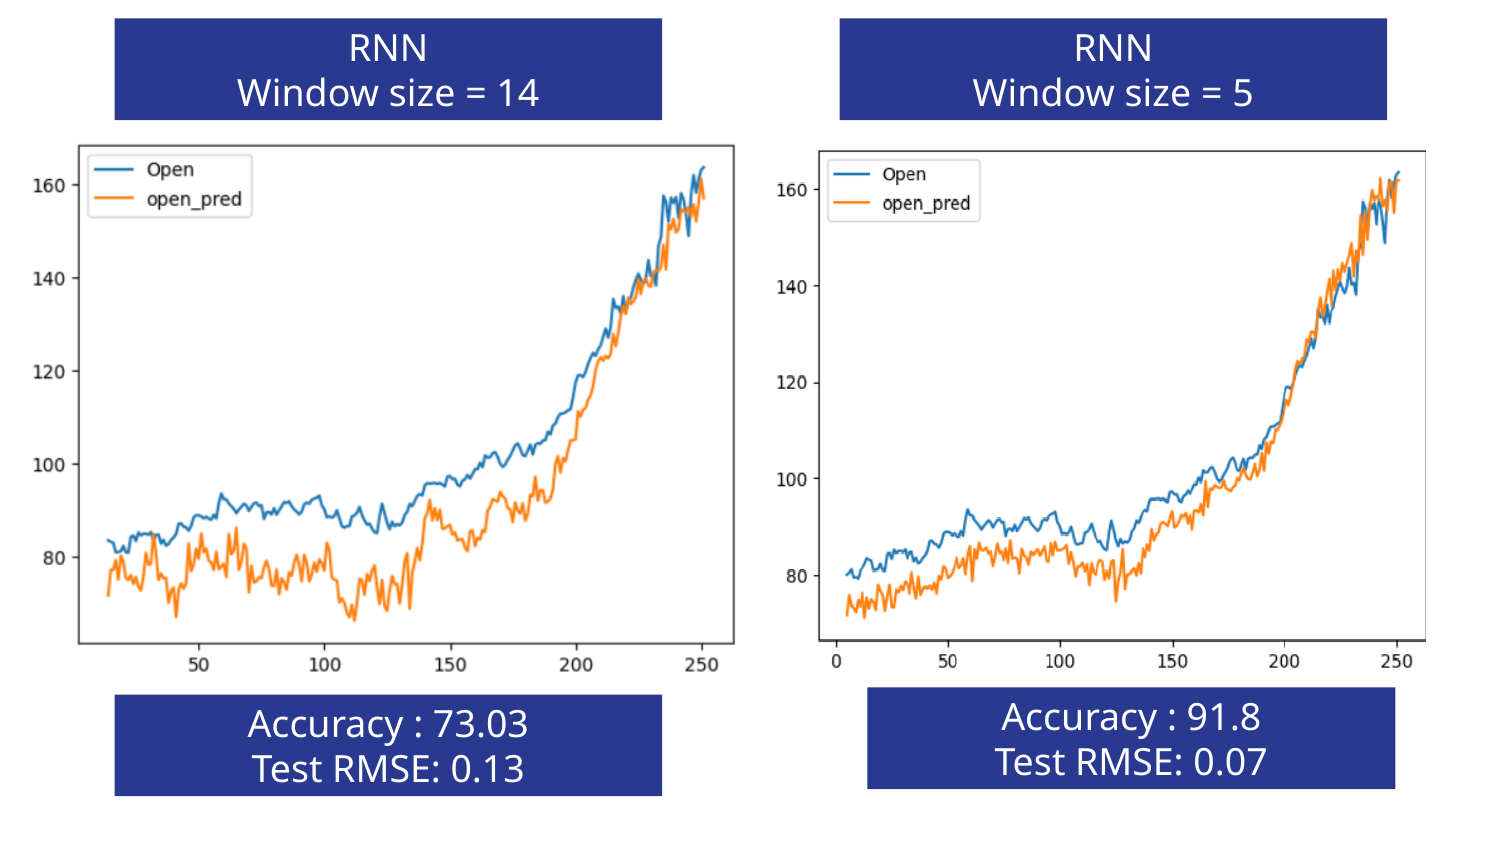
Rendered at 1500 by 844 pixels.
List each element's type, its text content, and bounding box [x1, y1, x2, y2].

text_box Accuracy : 73.03 Test RMSE: 0.13 [114, 694, 663, 797]
text_box RNN Window size = 5 [839, 18, 1388, 121]
picture [767, 148, 1426, 678]
text_box Accuracy : 91.8 Test RMSE: 0.07 [867, 687, 1396, 790]
picture [26, 137, 739, 677]
text_box RNN Window size = 14 [114, 18, 663, 121]
